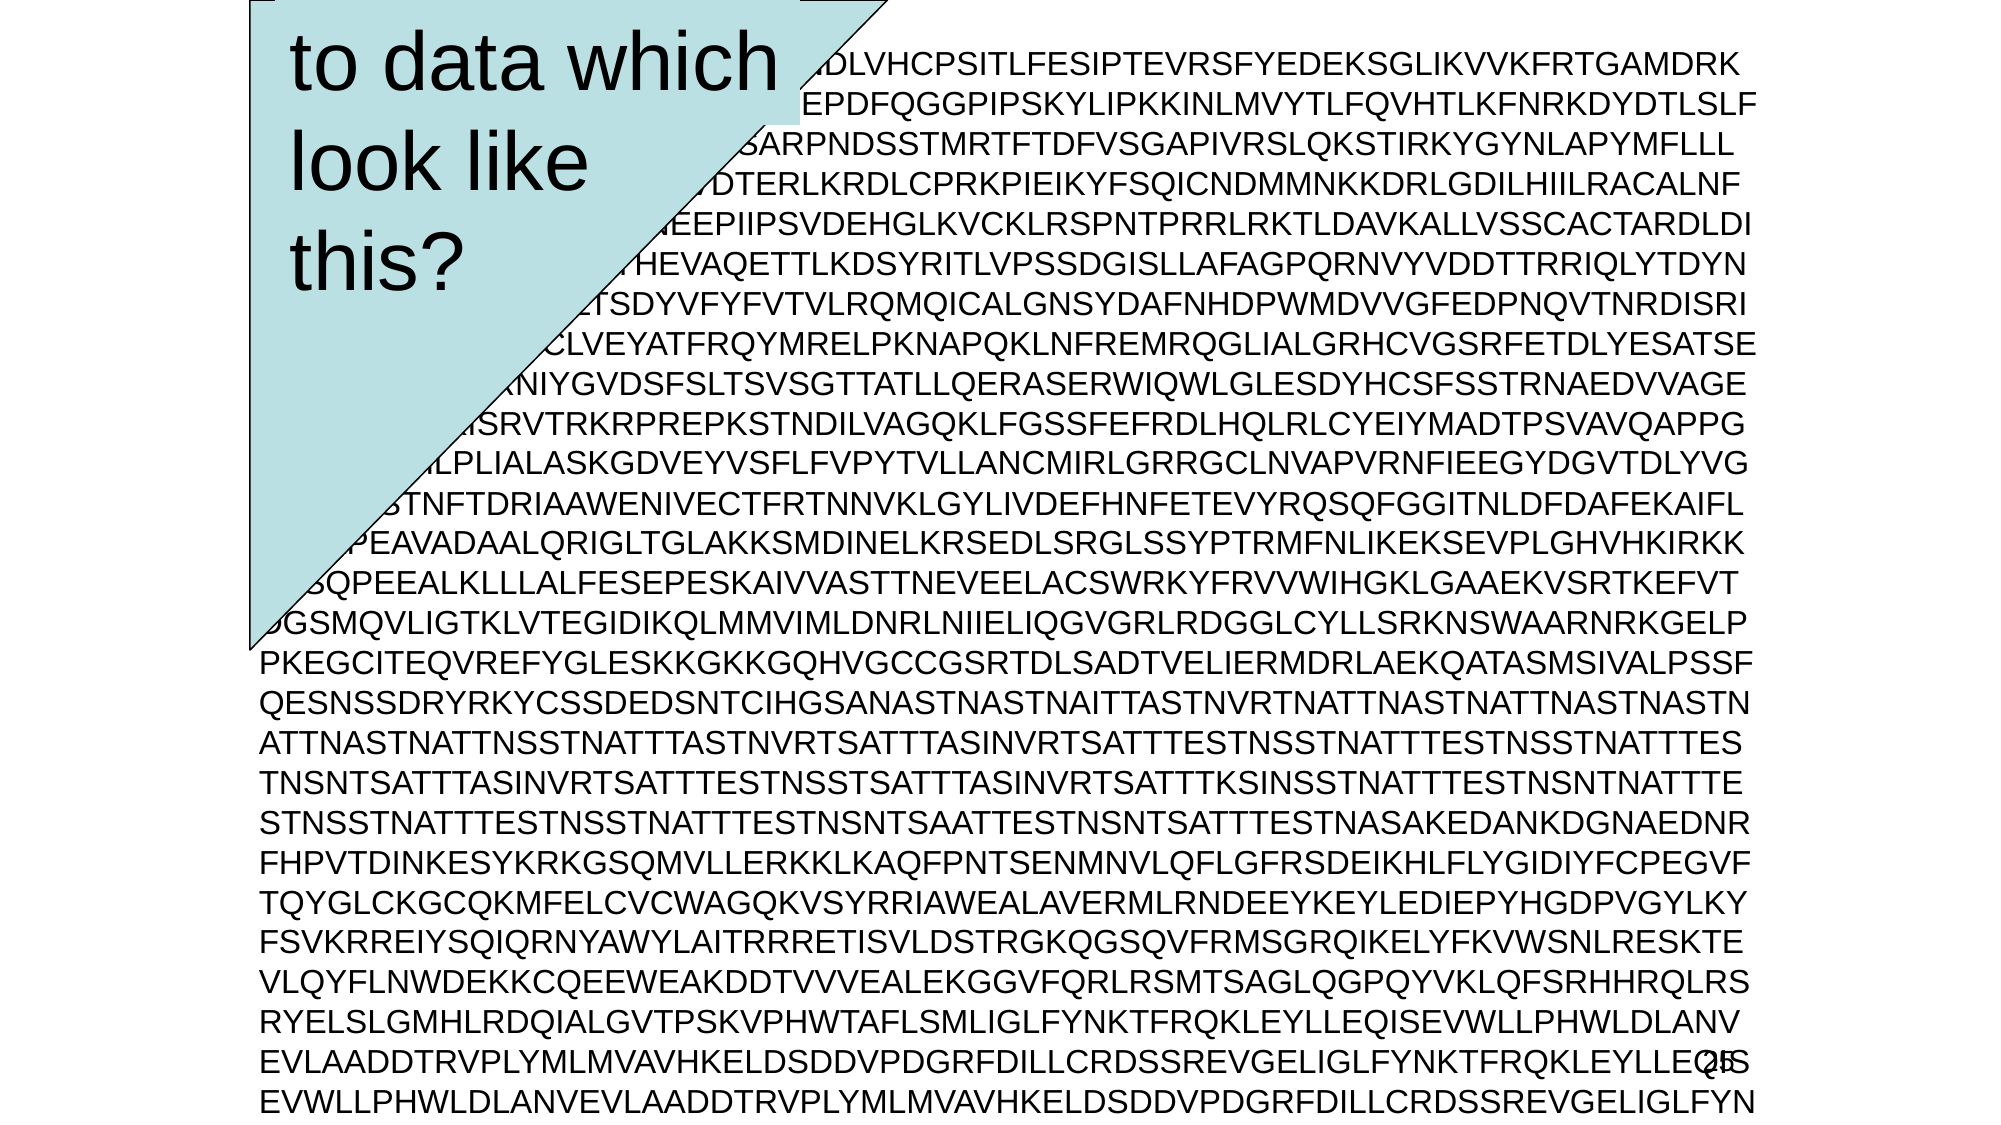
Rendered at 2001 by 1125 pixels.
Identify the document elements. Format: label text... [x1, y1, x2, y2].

text_box to data which look like this? [274, 0, 800, 125]
slide_number 25 [1662, 1034, 1751, 1125]
text_box [800, 0, 888, 90]
list MKVSDRRKFEKANFDEFESALNNKNDLVHCPSITLFESIPTEVRSFYEDEKSGLIKVVKFRTGAMDRKRSFEKVVISVMVGKNVKKFLTFVEDEPDFQGGPIPSKYLIPKKINLMVYTLFQVHTLKFNRKDYDTLSLFYLNRGYYNELSFRVLERCHEIASARPNDSSTMRTFTDFVSGAPIVRSLQKSTIRKYGYNLAPYMFLLLHVDELSIFSAYQASLPGEKKVDTERLKRDLCPRKPIEIKYFSQICNDMMNKKDRLGDILHIILRACALNFGAGPRGGAGDEEDRSITNEEPIIPSVDEHGLKVCKLRSPNTPRRLRKTLDAVKALLVSSCACTARDLDIFDDNNGVAMWKWIKILYHEVAQETTLKDSYRITLVPSSDGISLLAFAGPQRNVYVDDTTRRIQLYTDYNKNGSSEPRLKTLDGLTSDYVFYFVTVLRQMQICALGNSYDAFNHDPWMDVVGFEDPNQVTNRDISRIVLYSYMFLNTAKGCLVEYATFRQYMRELPKNAPQKLNFREMRQGLIALGRHCVGSRFETDLYESATSELMANHSVQTGRNIYGVDSFSLTSVSGTTATLLQERASERWIQWLGLESDYHCSFSSTRNAEDVVAGEAASSNHHQKISRVTRKRPREPKSTNDILVAGQKLFGSSFEFRDLHQLRLCYEIYMADTPSVAVQAPPGYGKTELFHLPLIALASKGDVEYVSFLFVPYTVLLANCMIRLGRRGCLNVAPVRNFIEEGYDGVTDLYVGIYDDLASTNFTDRIAAWENIVECTFRTNNVKLGYLIVDEFHNFETEVYRQSQFGGITNLDFDAFEKAIFLSGTAPEAVADAALQRIGLTGLAKKSMDINELKRSEDLSRGLSSYPTRMFNLIKEKSEVPLGHVHKIRKKVESQPEEALKLLLALFESEPESKAIVVASTTNEVEELACSWRKYFRVVWIHGKLGAAEKVSRTKEFVTDGSMQVLIGTKLVTEGIDIKQLMMVIMLDNRLNIIELIQGVGRLRDGGLCYLLSRKNSWAARNRKGELPPKEGCITEQVREFYGLESKKGKKGQHVGCCGSRTDLSADTVELIERMDRLAEKQATASMSIVALPSSFQESNSSDRYRKYCSSDEDSNTCIHGSANASTNASTNAITTASTNVRTNATTNASTNATTNASTNASTNATTNASTNATTNSSTNATTTASTNVRTSATTTASINVRTSATTTESTNSSTNATTTESTNSSTNATTTESTNSNTSATTTASINVRTSATTTESTNSSTSATTTASINVRTSATTTKSINSSTNATTTESTNSNTNATTTESTNSSTNATTTESTNSSTNATTTESTNSNTSAATTESTNSNTSATTTESTNASAKEDANKDGNAEDNRFHPVTDINKESYKRKGSQMVLLERKKLKAQFPNTSENMNVLQFLGFRSDEIKHLFLYGIDIYFCPEGVFTQYGLCKGCQKMFELCVCWAGQKVSYRRIAWEALAVERMLRNDEEYKEYLEDIEPYHGDPVGYLKYFSVKRREIYSQIQRNYAWYLAITRRRETISVLDSTRGKQGSQVFRMSGRQIKELYFKVWSNLRESKTEVLQYFLNWDEKKCQEEWEAKDDTVVVEALEKGGVFQRLRSMTSAGLQGPQYVKLQFSRHHRQLRSRYELSLGMHLRDQIALGVTPSKVPHWTAFLSMLIGLFYNKTFRQKLEYLLEQISEVWLLPHWLDLANVEVLAADDTRVPLYMLMVAVHKELDSDDVPDGRFDILLCRDSSREVGELIGLFYNKTFRQKLEYLLEQISEVWLLPHWLDLANVEVLAADDTRVPLYMLMVAVHKELDSDDVPDGRFDILLCRDSSREVGELIGLFYNKTFRQKLEYLLEQISEVWLLPHWLDLANVEVLAADDTRVPLYMLMVAVHKELDSDDVPDGRFDILLCRDSSREVGE [187, 0, 1775, 1005]
text_box [249, 0, 765, 651]
